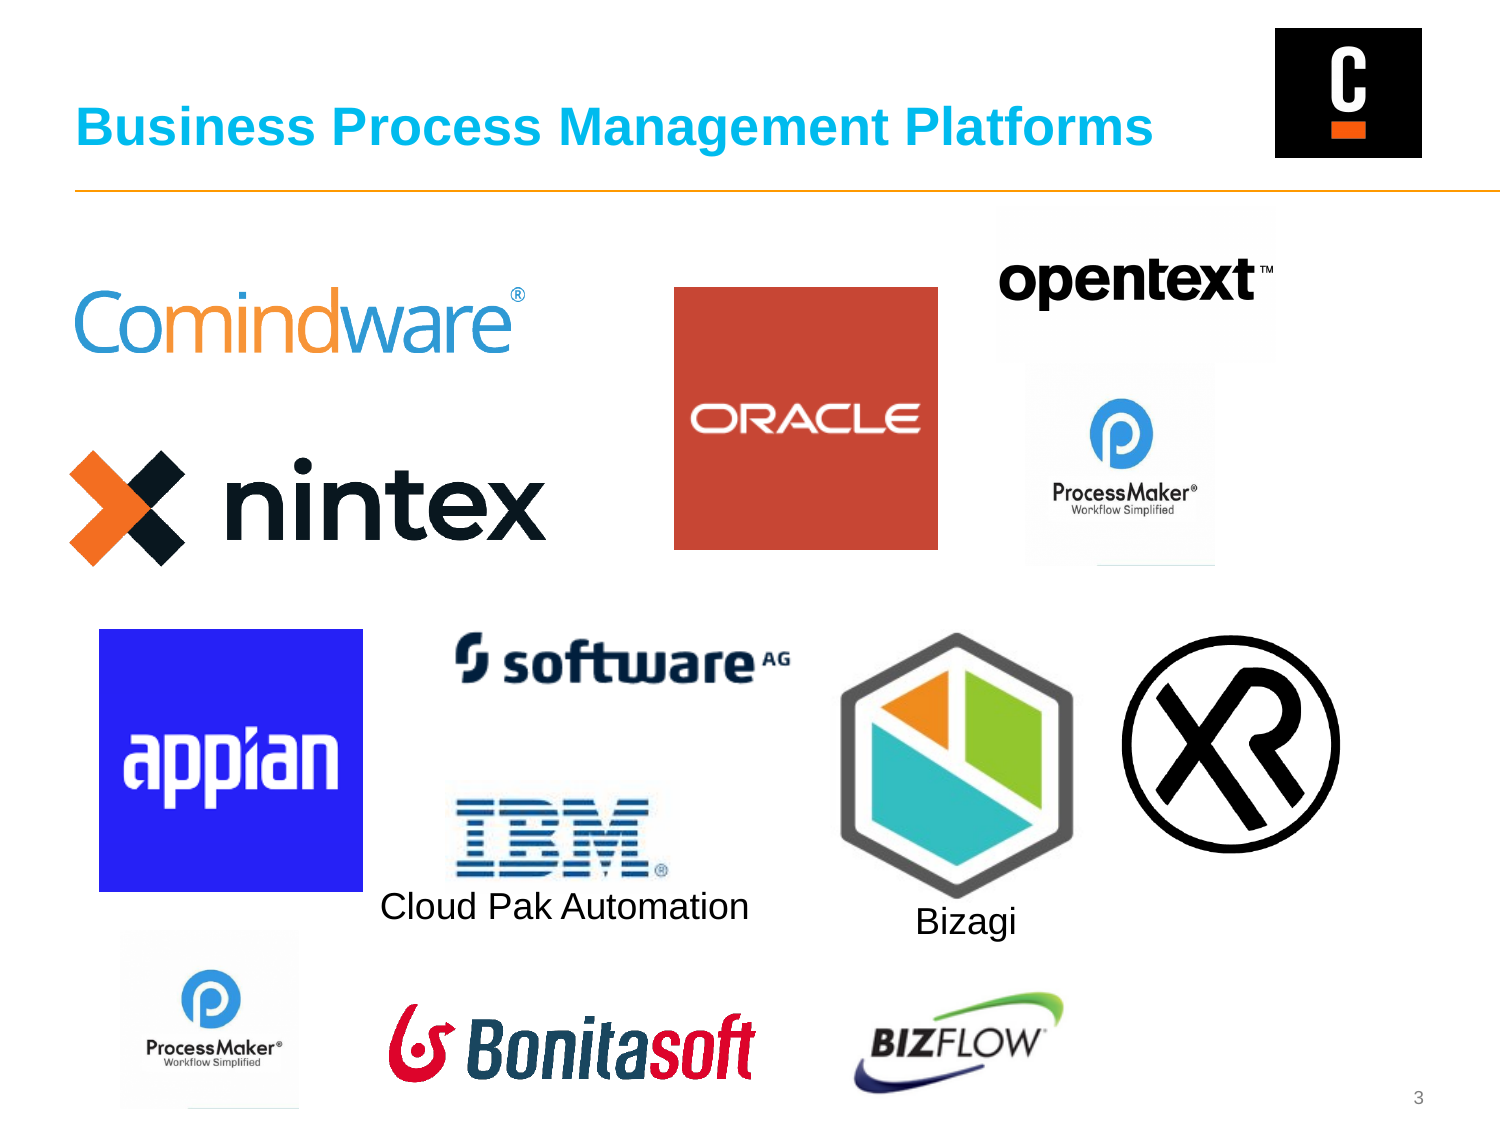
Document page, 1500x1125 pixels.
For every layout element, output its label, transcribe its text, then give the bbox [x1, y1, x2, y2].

picture [119, 930, 299, 1110]
picture [362, 976, 782, 1110]
picture [1119, 632, 1343, 855]
picture [75, 287, 526, 353]
picture [445, 780, 681, 894]
picture [674, 287, 938, 551]
picture [845, 983, 1081, 1103]
picture [99, 629, 363, 893]
picture [49, 433, 563, 585]
text_box Bizagi [900, 911, 1032, 950]
text_box Cloud Pak Automation [364, 874, 765, 935]
picture [995, 206, 1277, 566]
title Business Process Management Platforms [75, 27, 1422, 157]
picture [387, 605, 1094, 904]
